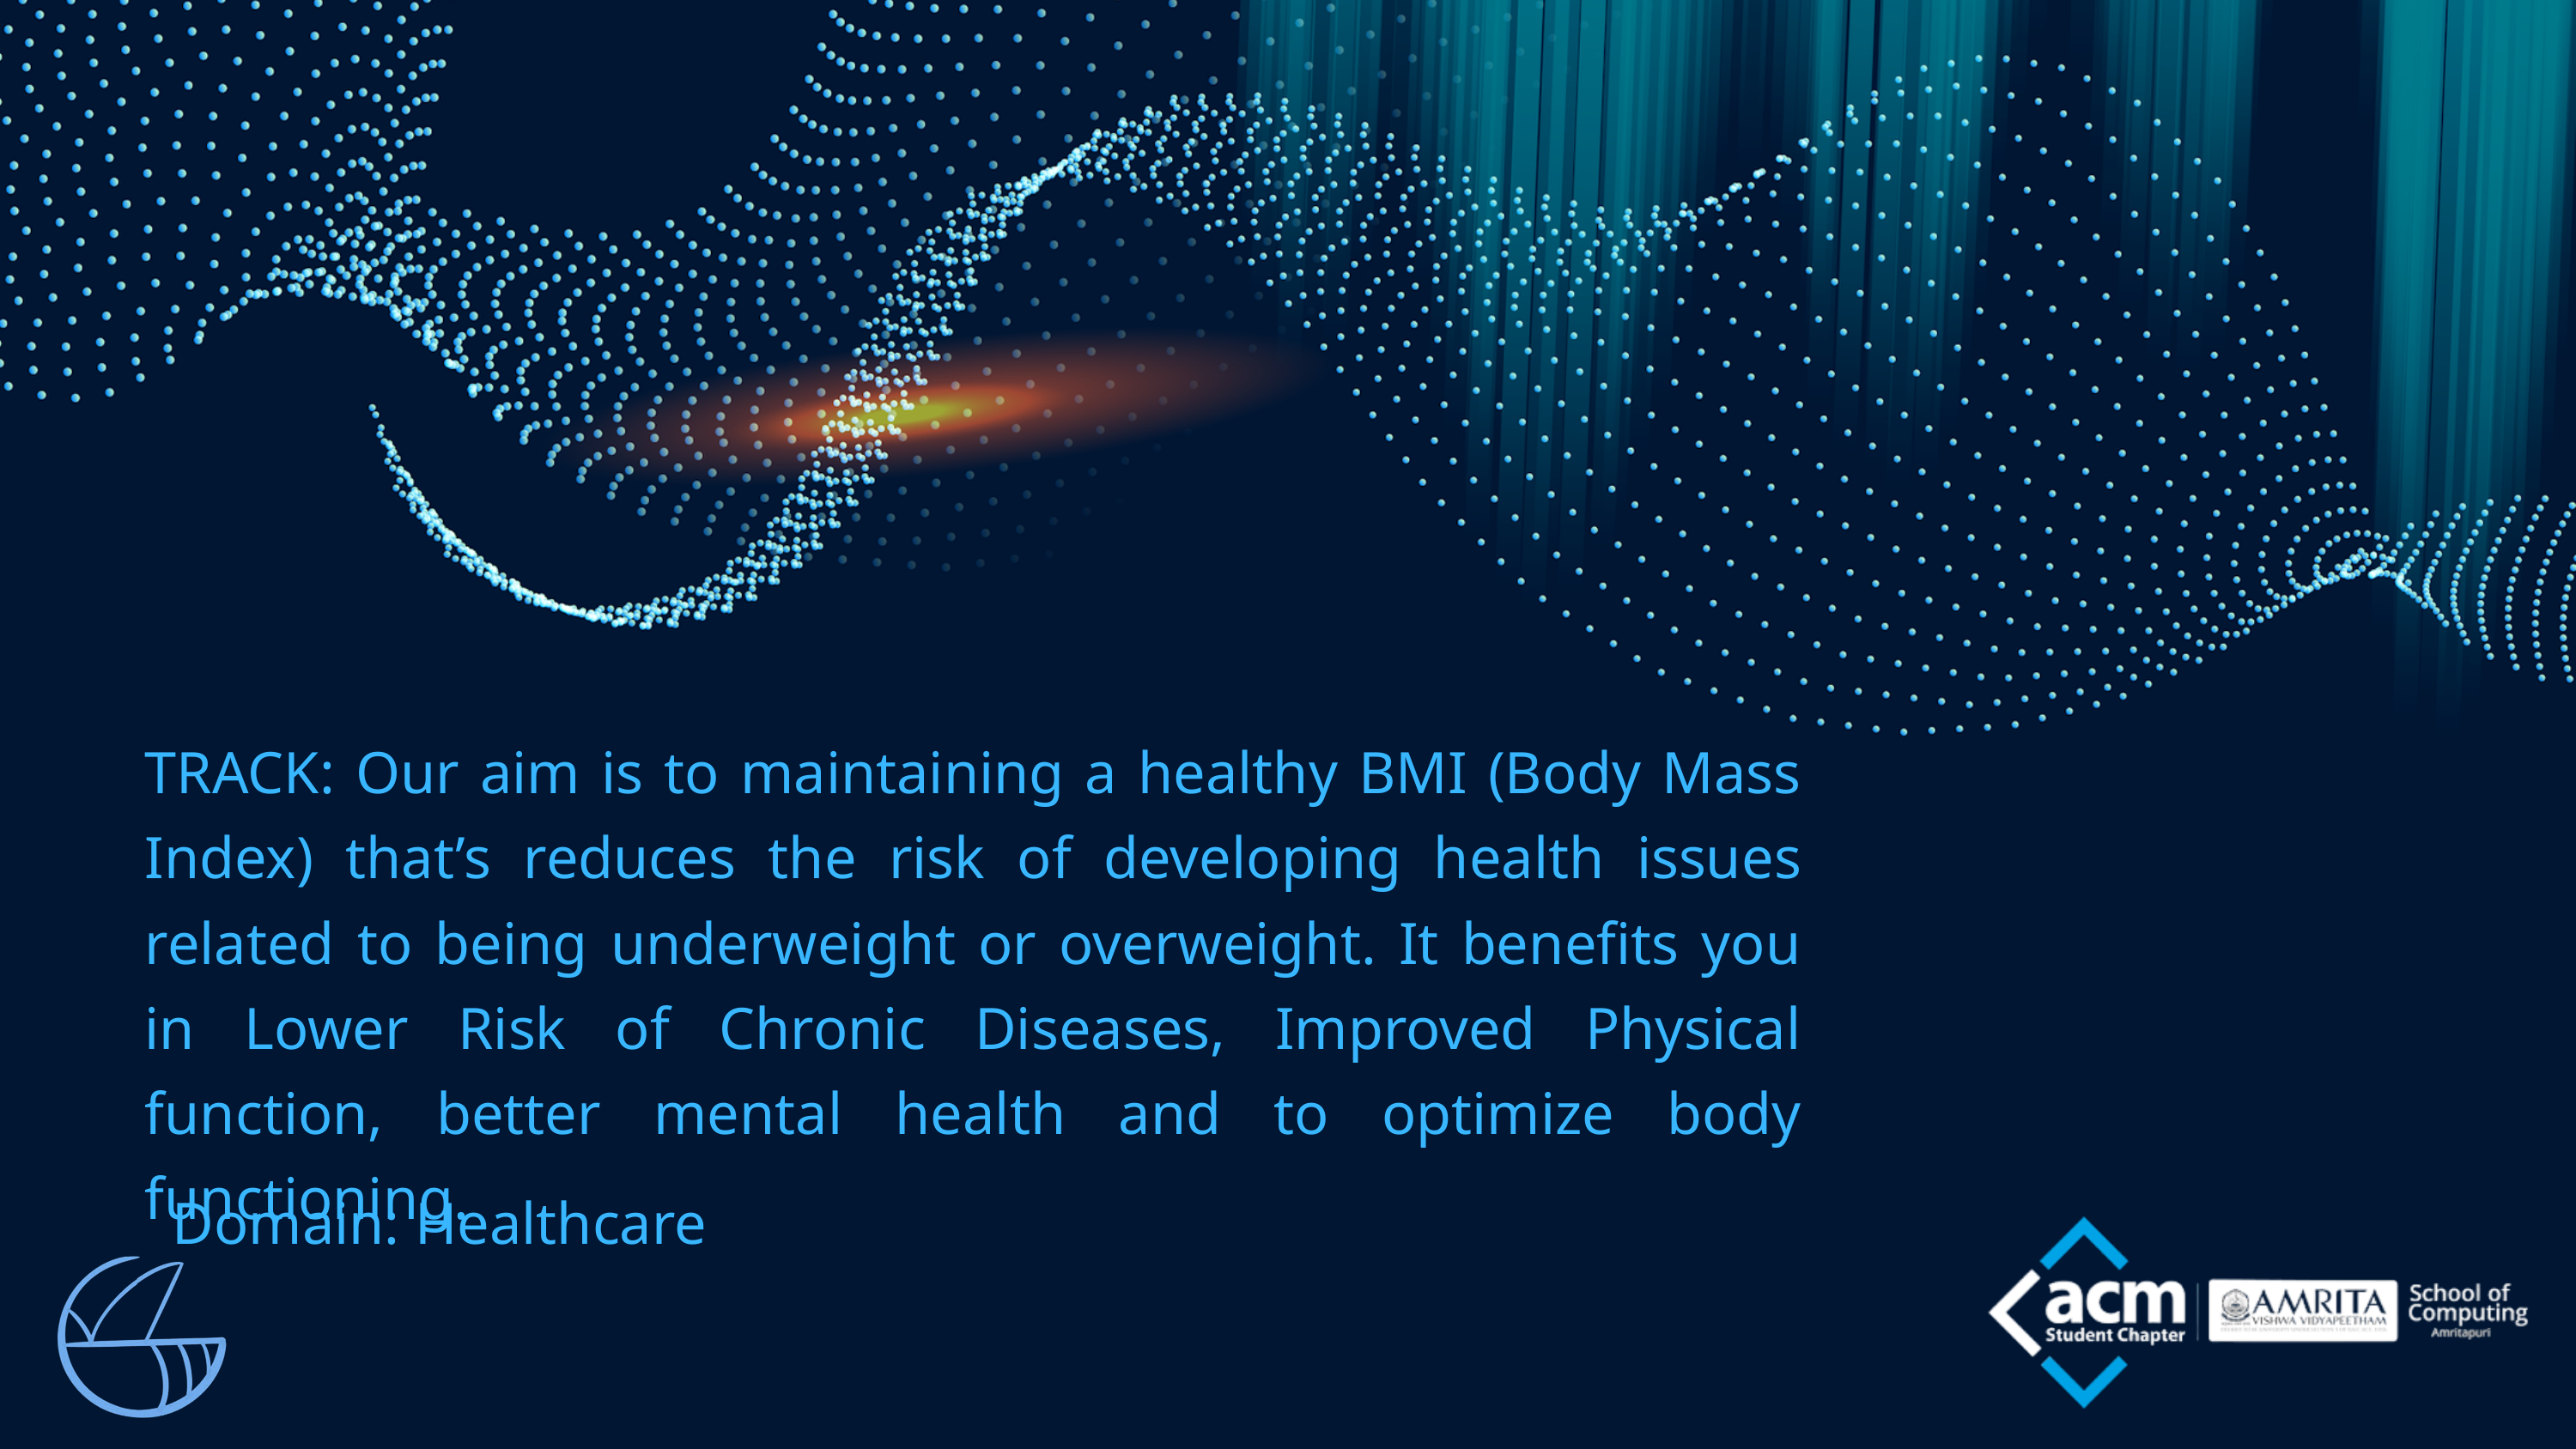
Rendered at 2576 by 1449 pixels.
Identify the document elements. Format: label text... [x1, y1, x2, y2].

text_box [0, 1087, 312, 1449]
text_box [0, 0, 2576, 1449]
text_box TRACK: Our aim is to maintaining a healthy BMI (Body Mass Index) that’s reduces the risk of developing health issues related to being underweight or overweight. It benefits you in Lower Risk of Chronic Diseases, Improved Physical function, better mental health and to optimize body functioning. [144, 719, 1804, 1231]
text_box Domain: Healthcare [172, 1170, 1776, 1256]
text_box [1985, 1210, 2535, 1413]
